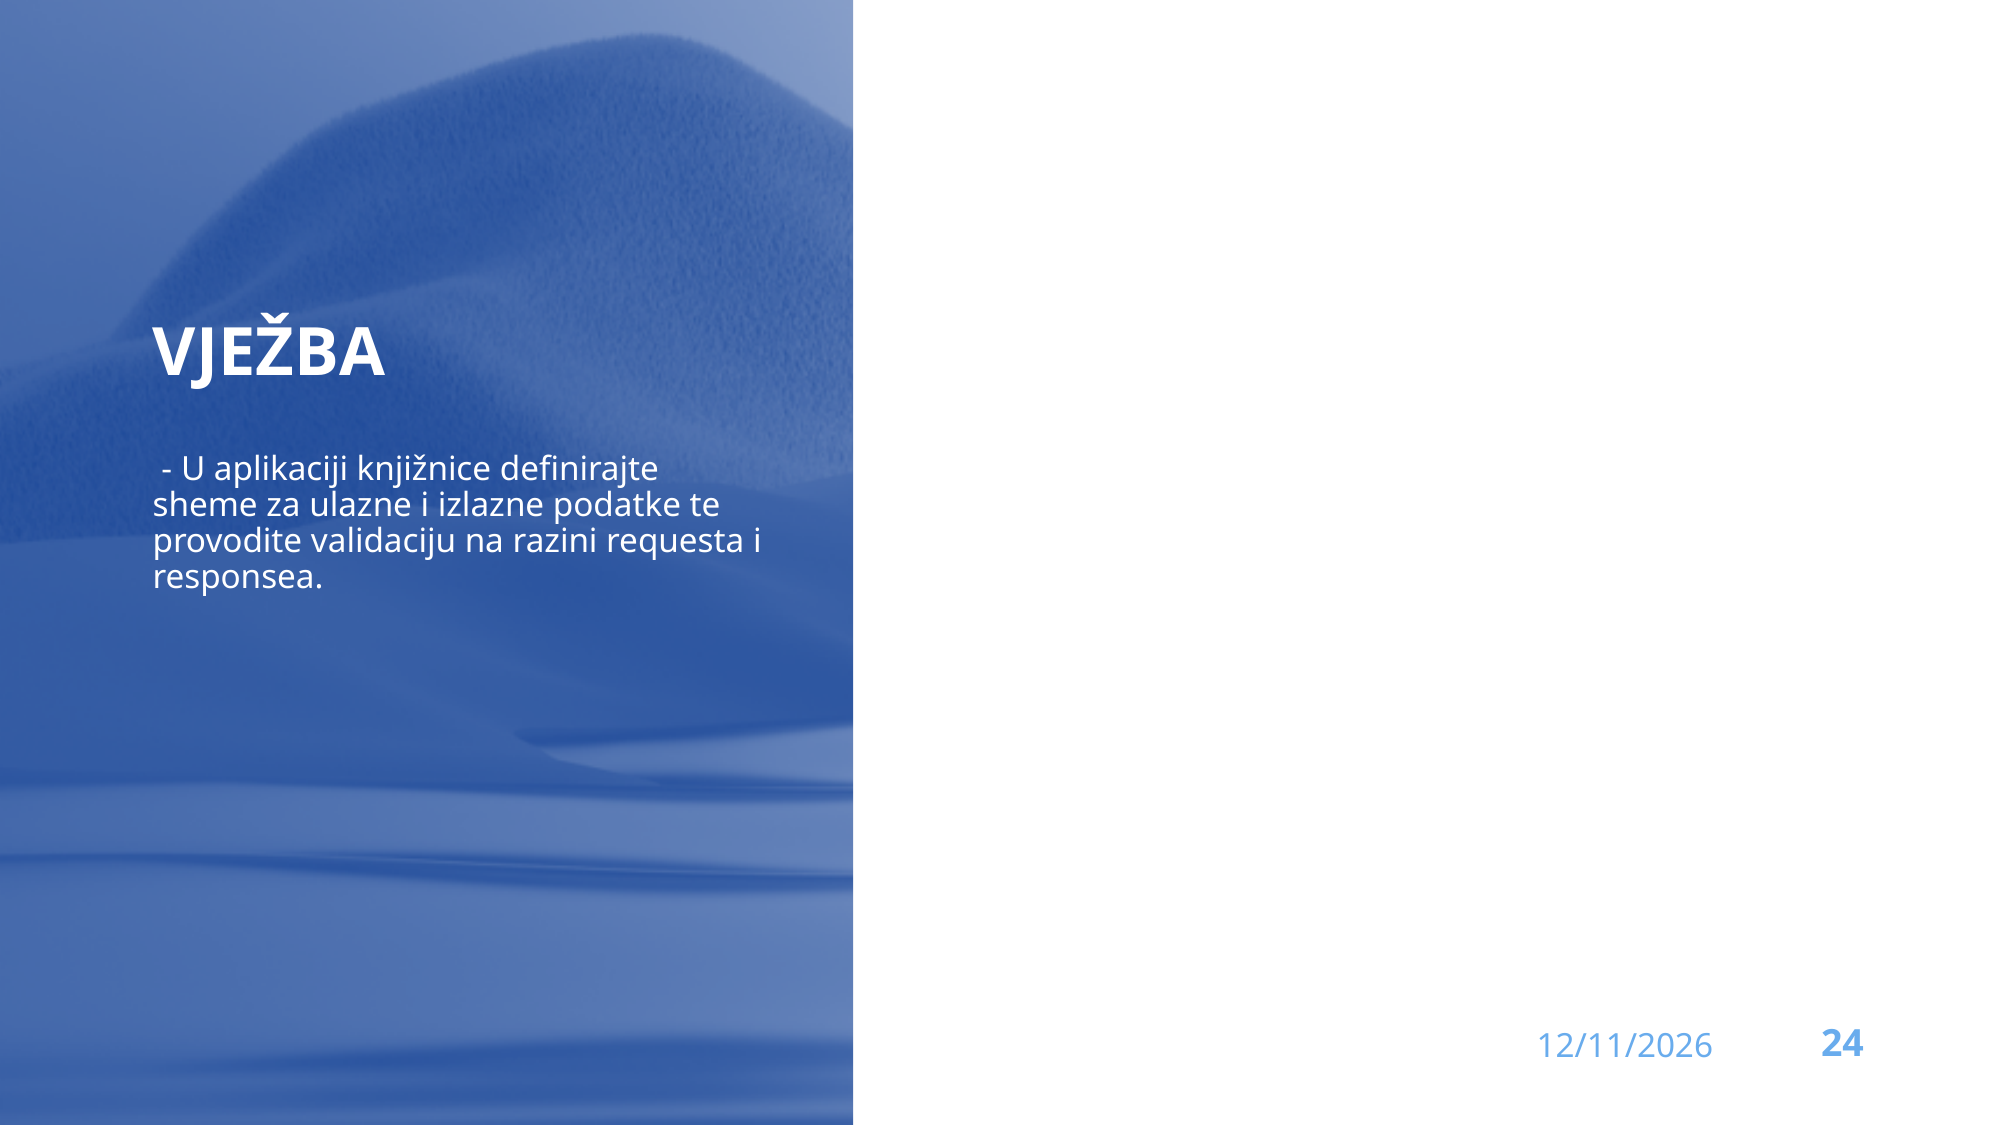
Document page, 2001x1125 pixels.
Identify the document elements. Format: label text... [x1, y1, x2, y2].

title VJEžba [137, 161, 783, 398]
picture [0, 0, 854, 1125]
list - U aplikaciji knjižnice definirajte sheme za ulazne i izlazne podatke te provodite validaciju na razini requesta i responsea. [137, 444, 783, 963]
